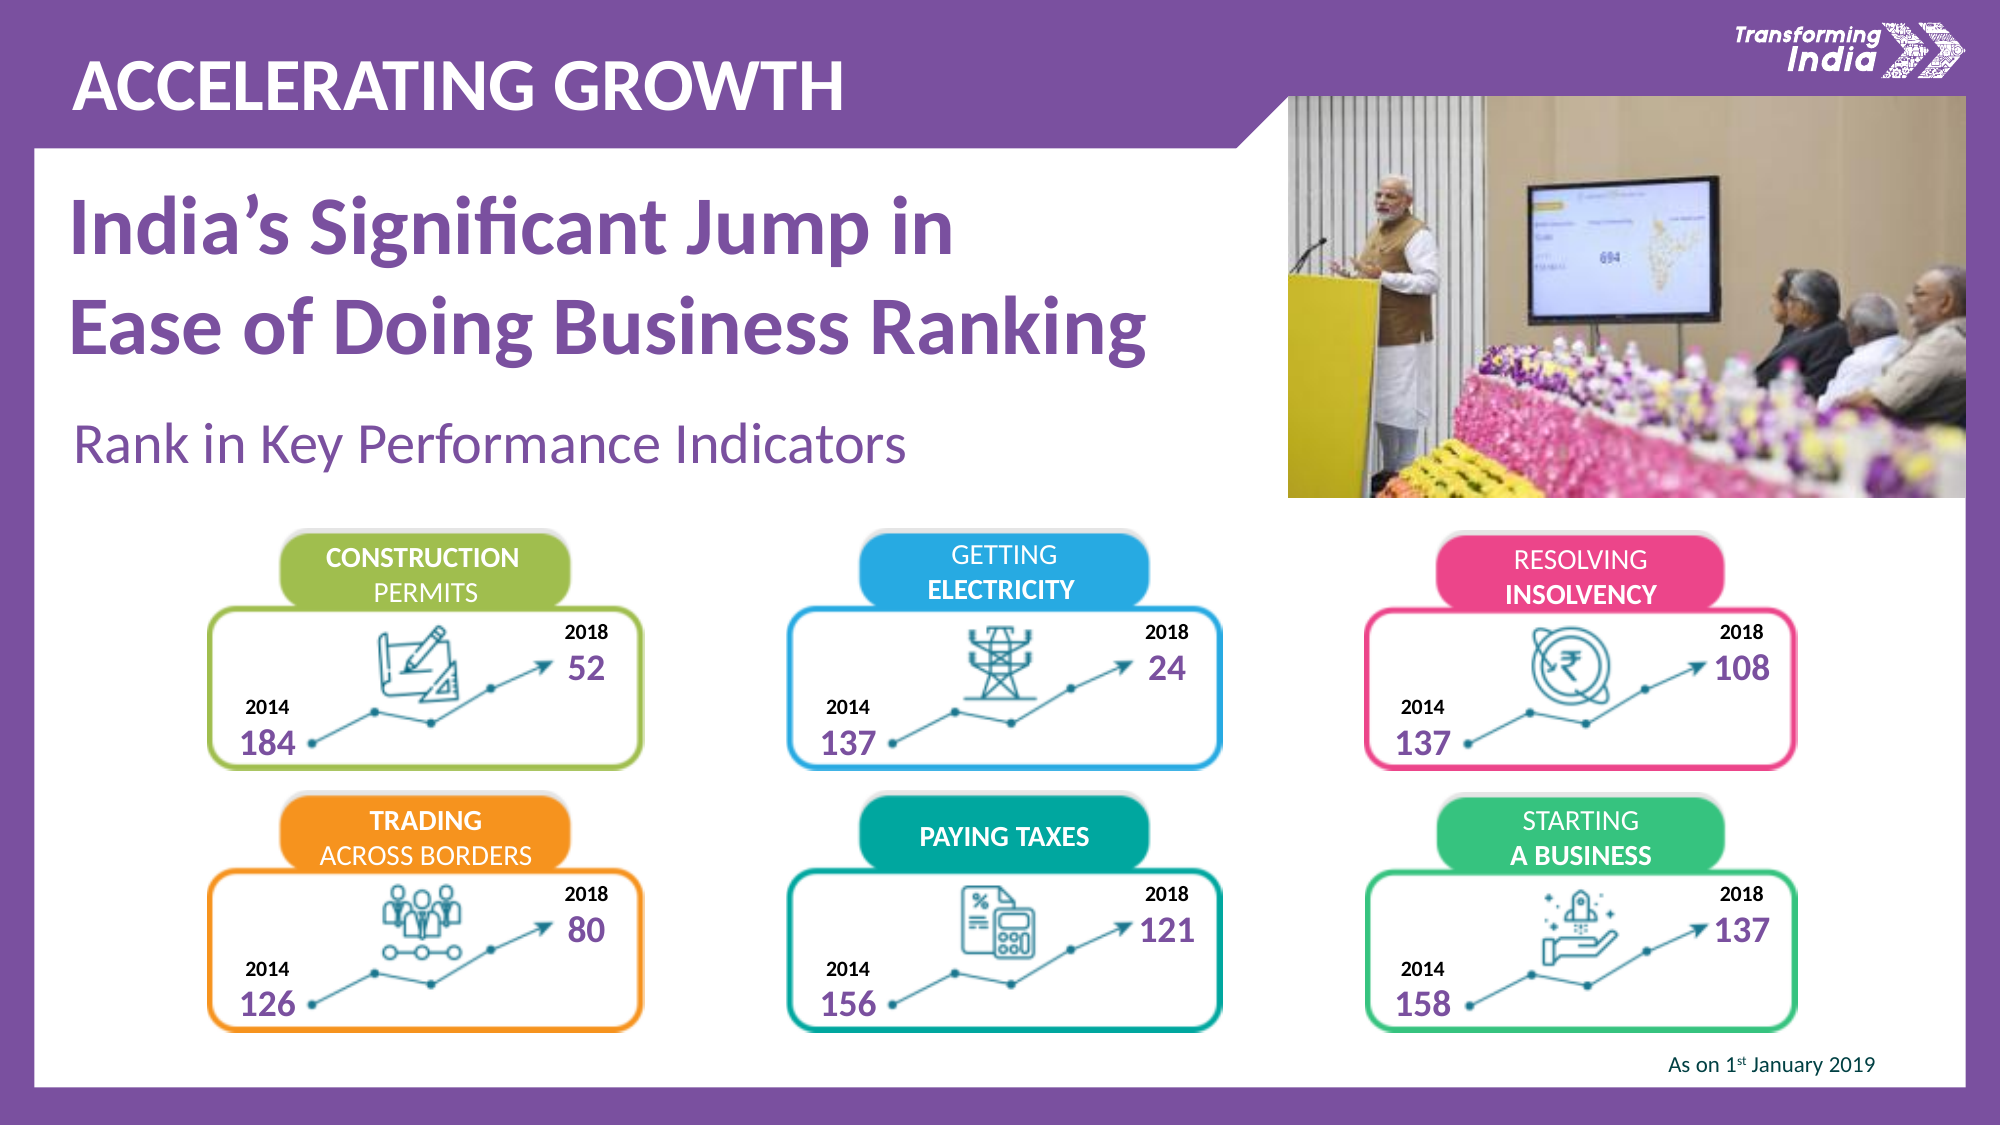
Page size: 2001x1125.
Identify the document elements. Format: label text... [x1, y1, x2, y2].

picture [1288, 96, 1966, 499]
text_box India’s Significant Jump in Ease of Doing Business Ranking [53, 163, 1221, 379]
text_box Rank in Key Performance Indicators [58, 398, 923, 483]
text_box [1232, 94, 1290, 151]
text_box [0, 0, 2000, 1125]
picture [786, 528, 1223, 771]
picture [207, 528, 645, 771]
picture [1735, 22, 1966, 79]
text_box ACCELERATING GROWTH [57, 27, 861, 133]
text_box [33, 147, 1967, 1088]
picture [786, 790, 1223, 1033]
picture [1365, 792, 1798, 1033]
picture [1364, 530, 1798, 771]
picture [207, 790, 645, 1033]
text_box As on 1st January 2019 [1653, 1041, 1892, 1085]
